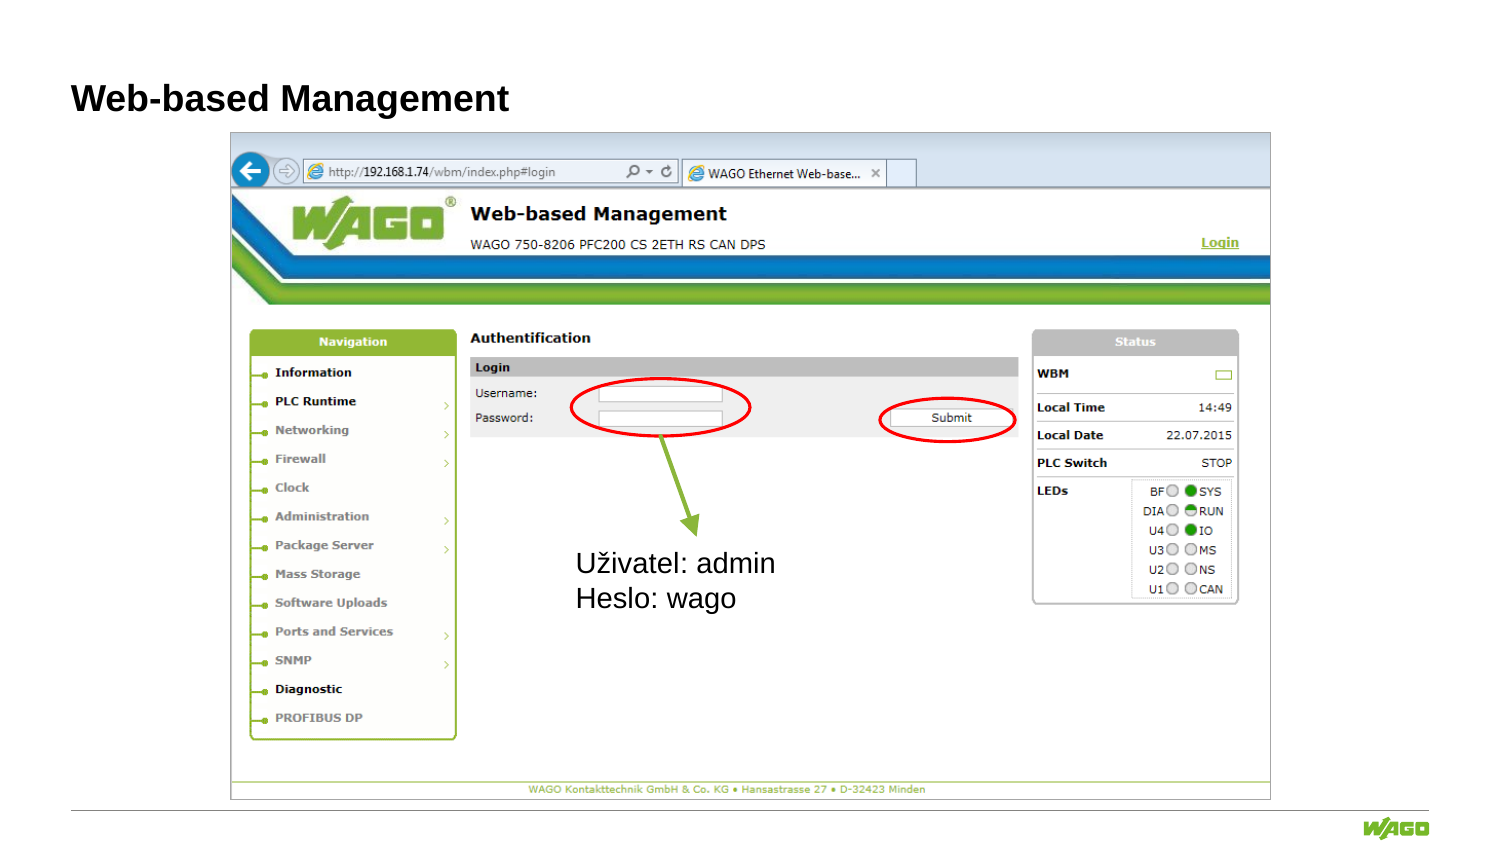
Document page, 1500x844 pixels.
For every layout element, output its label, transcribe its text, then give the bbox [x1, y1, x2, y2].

title Web-based Management [70, 73, 1430, 210]
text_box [229, 132, 1271, 800]
